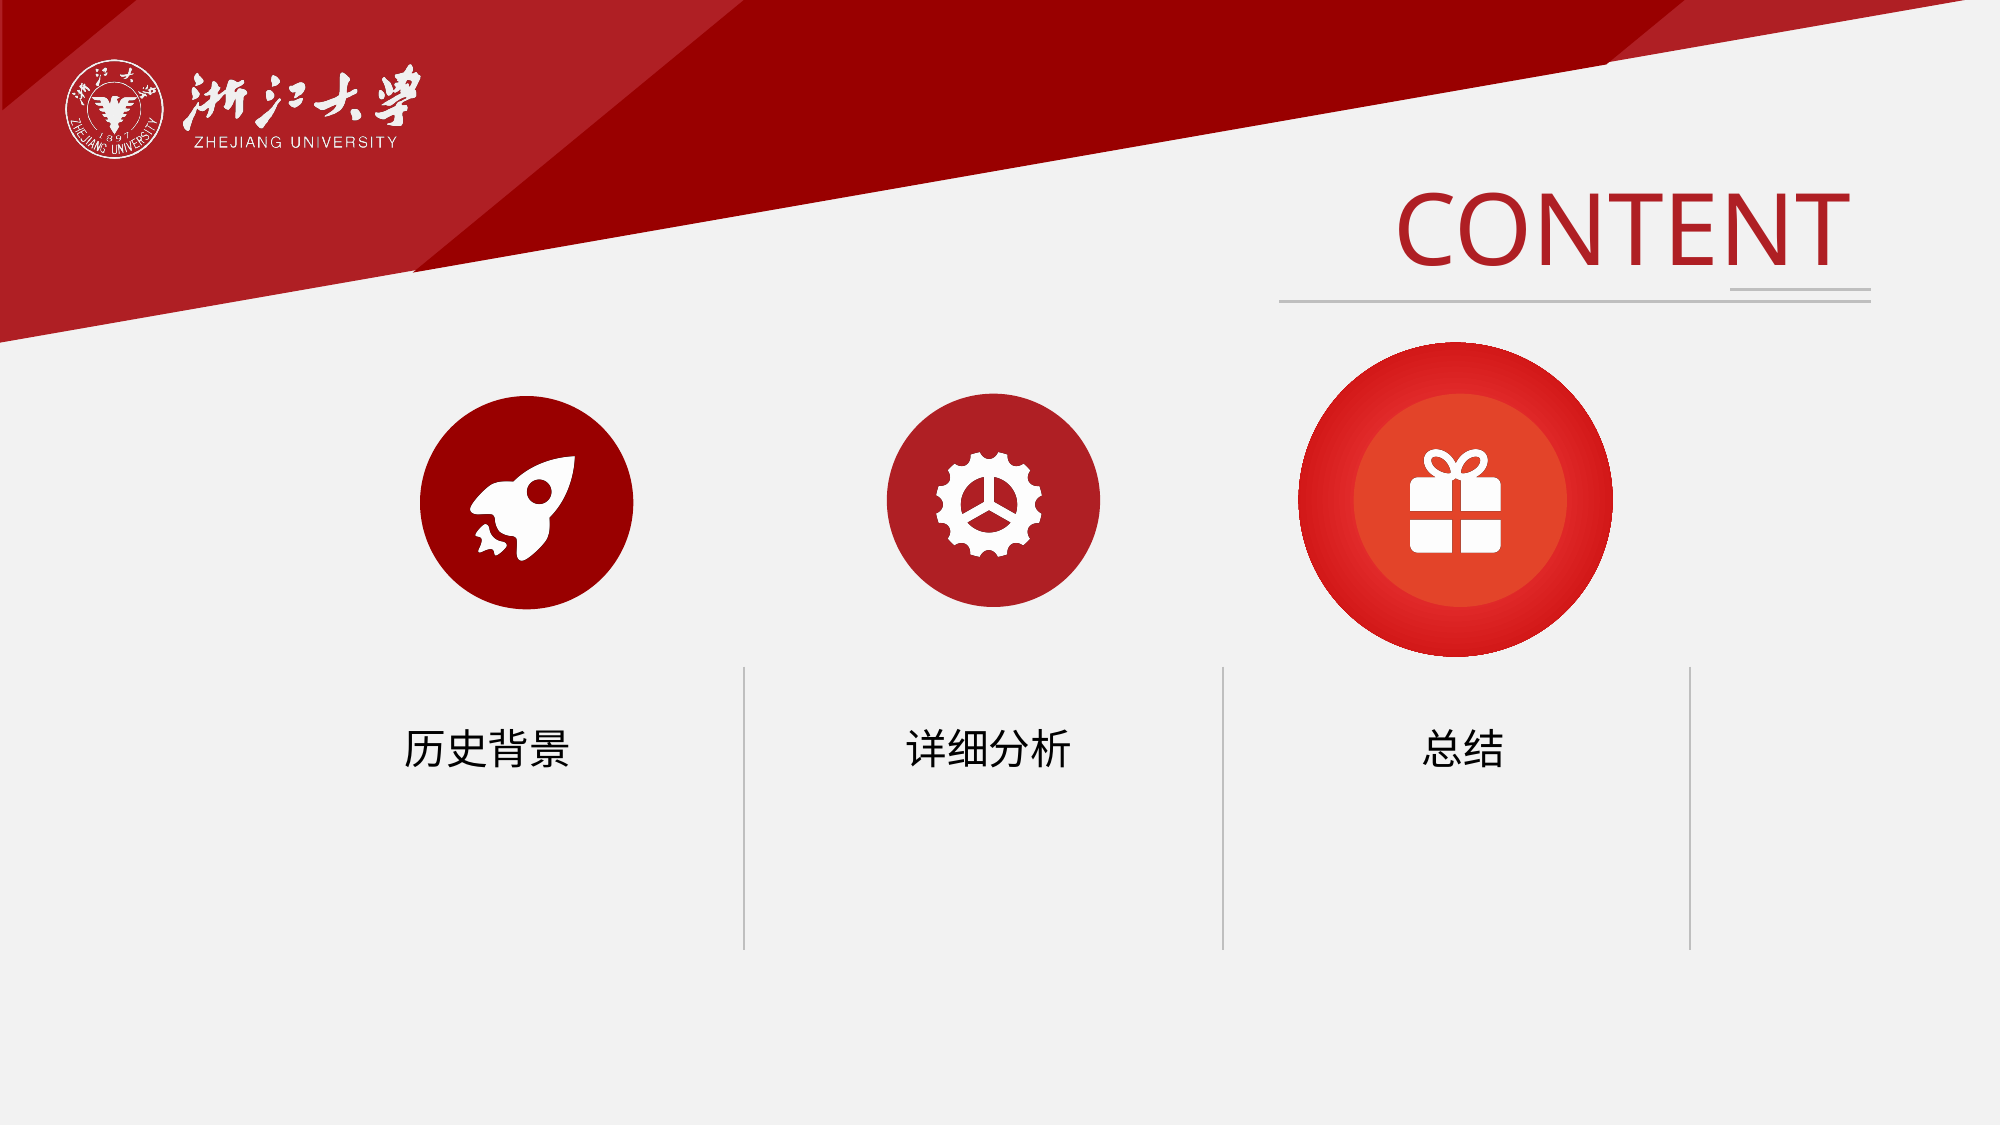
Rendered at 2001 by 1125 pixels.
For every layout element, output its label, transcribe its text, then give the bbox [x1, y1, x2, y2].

text_box [412, 0, 1687, 274]
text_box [419, 395, 634, 610]
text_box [744, 666, 1690, 951]
text_box [1611, 0, 1971, 63]
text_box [1353, 393, 1567, 607]
text_box [1, 0, 138, 113]
text_box 历史背景 [292, 715, 684, 781]
picture [65, 59, 421, 159]
text_box [1297, 341, 1614, 658]
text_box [1278, 158, 1944, 302]
text_box [0, 0, 741, 344]
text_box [886, 393, 1101, 607]
